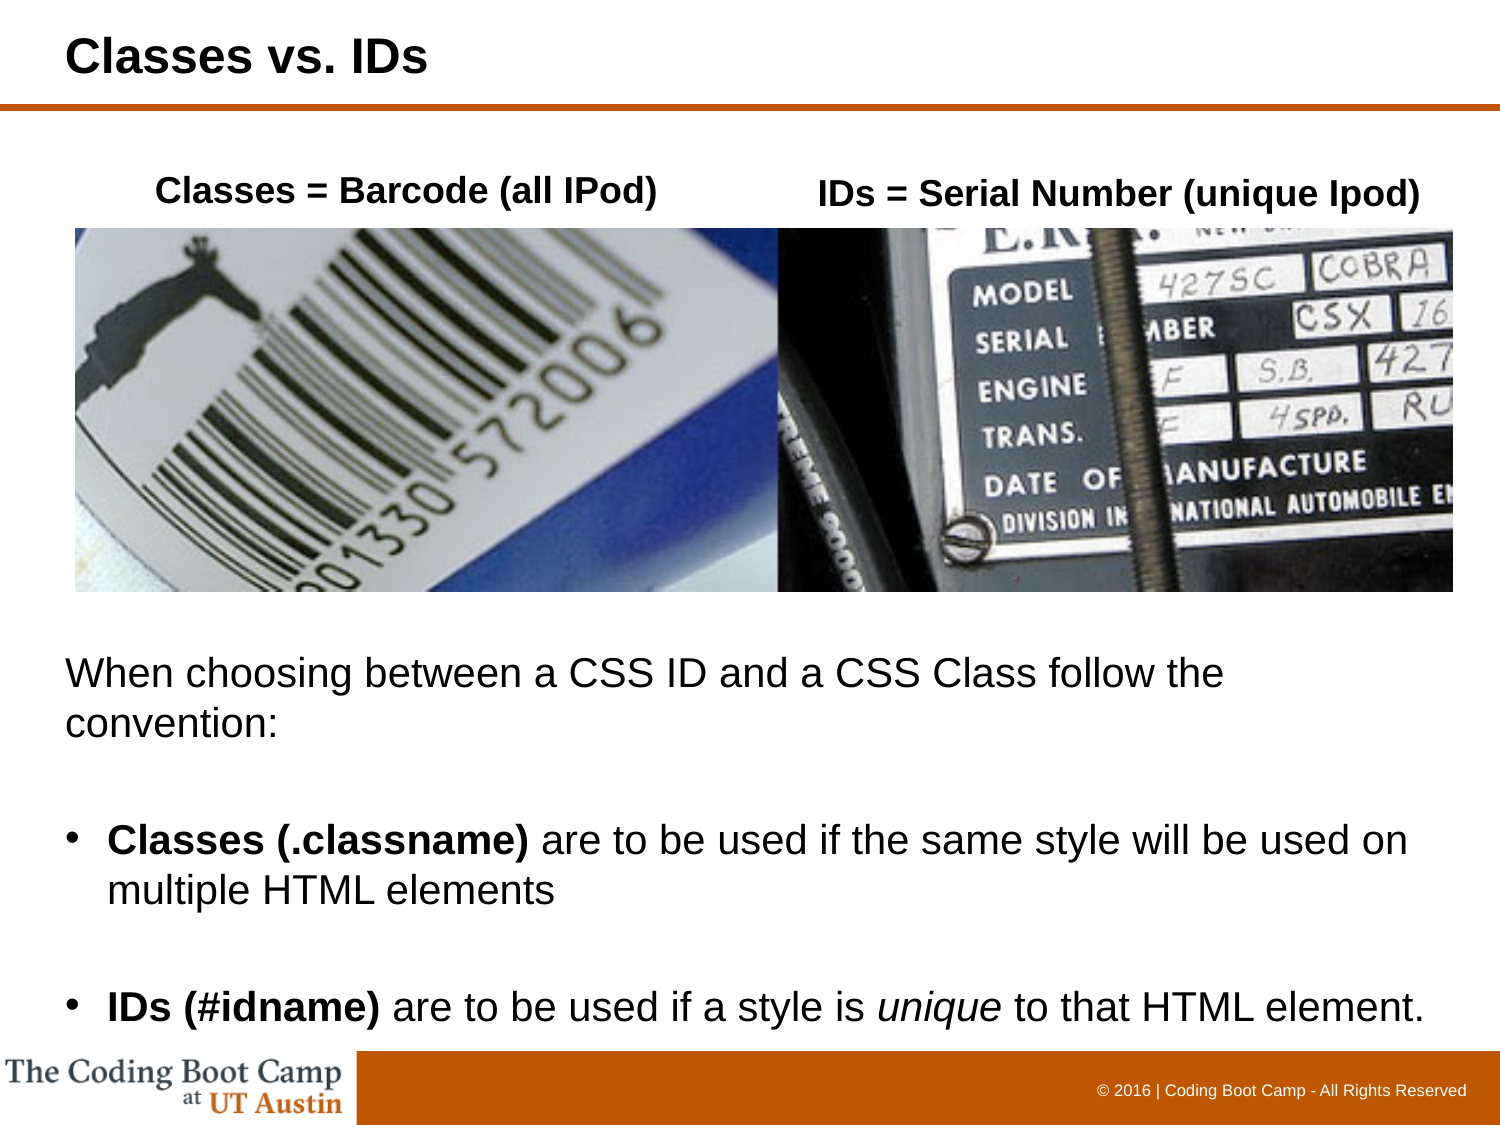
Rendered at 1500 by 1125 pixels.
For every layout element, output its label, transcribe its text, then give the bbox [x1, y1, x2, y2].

text_box When choosing between a CSS ID and a CSS Class follow the convention: Classes (.classname) are to be used if the same style will be used on multiple HTML elements IDs (#idname) are to be used if a style is unique to that HTML element. [49, 630, 1463, 1056]
text_box Classes vs. IDs [50, 16, 988, 91]
text_box Classes = Barcode (all IPod) [140, 158, 674, 218]
picture [74, 228, 1453, 592]
text_box IDs = Serial Number (unique Ipod) [802, 161, 1437, 222]
picture [0, 1050, 357, 1125]
